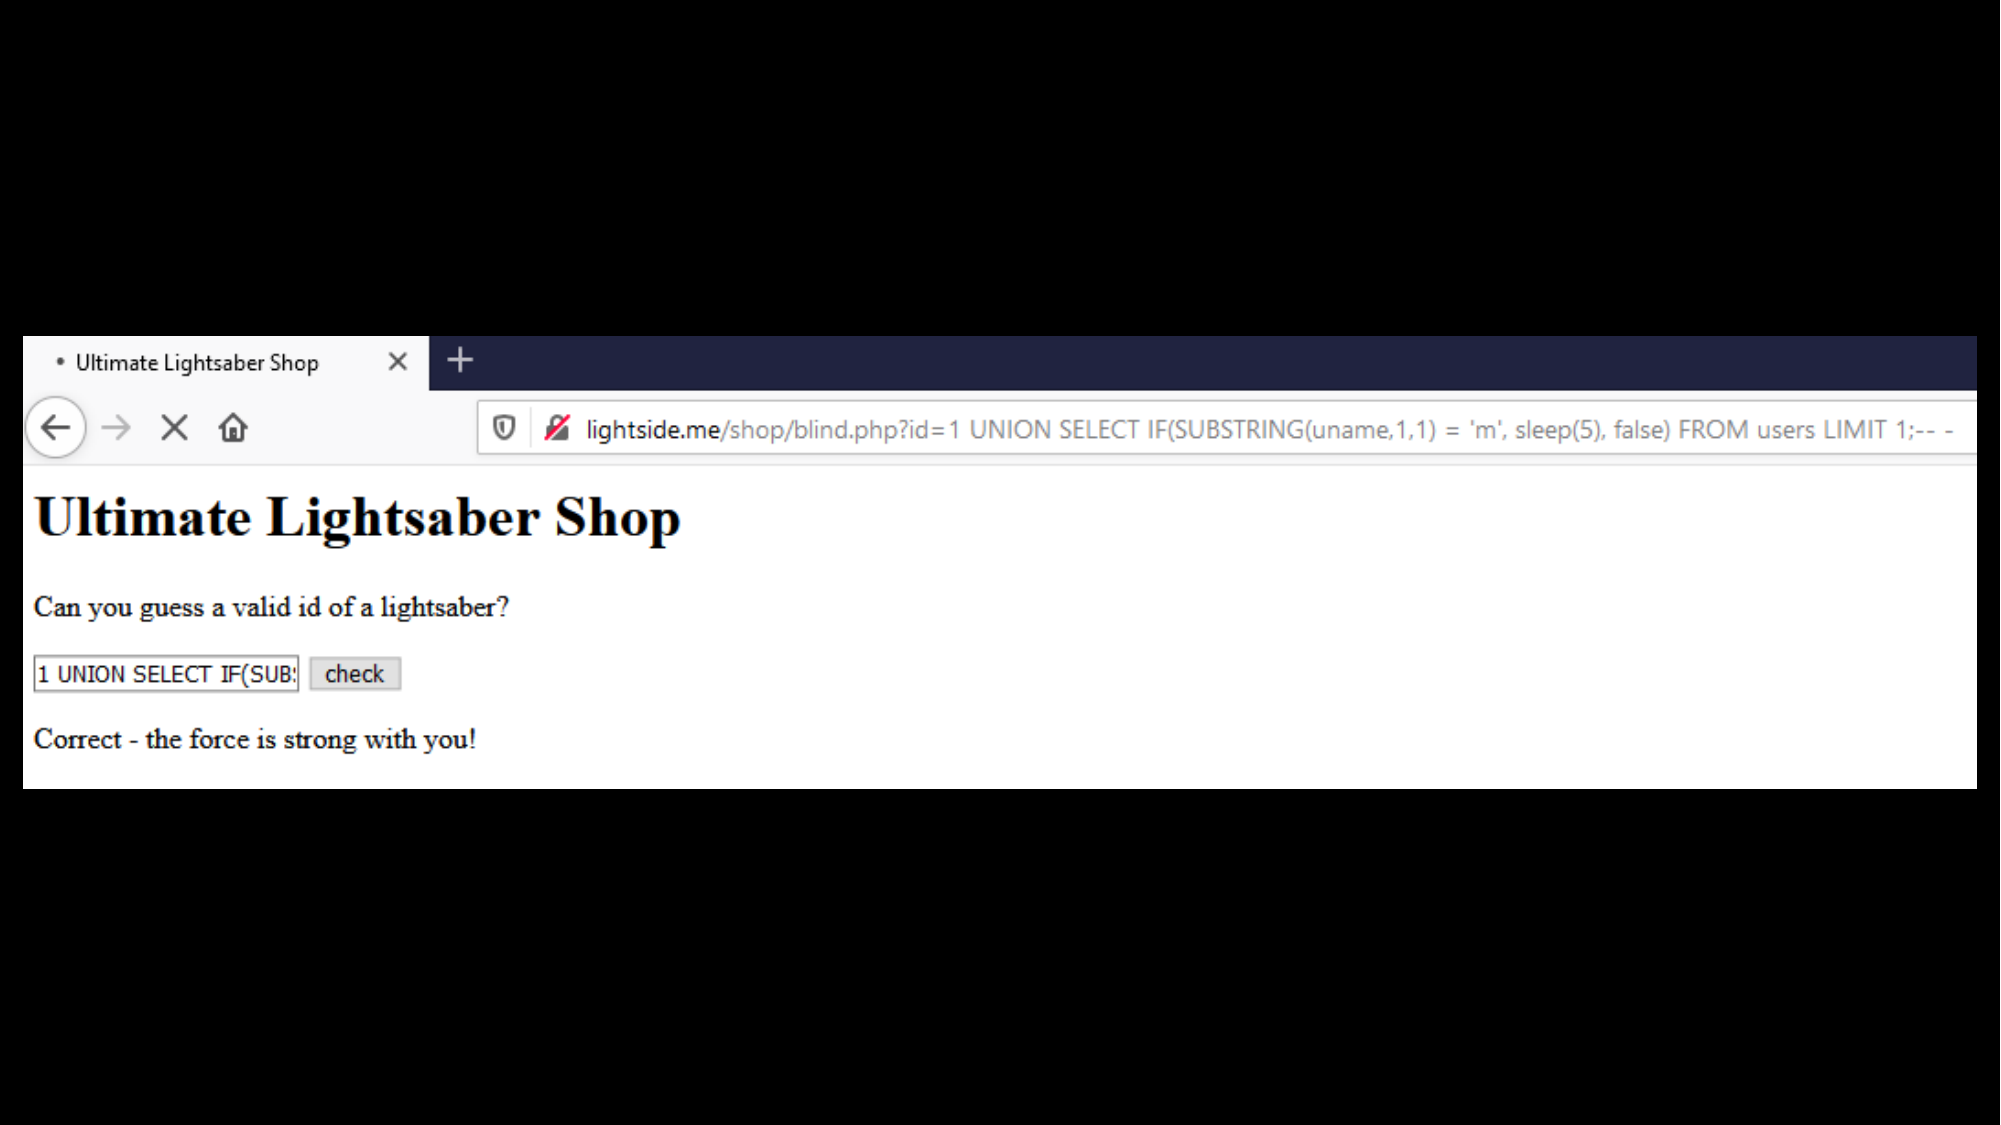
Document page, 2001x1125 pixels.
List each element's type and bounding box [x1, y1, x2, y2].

picture [23, 336, 1977, 789]
